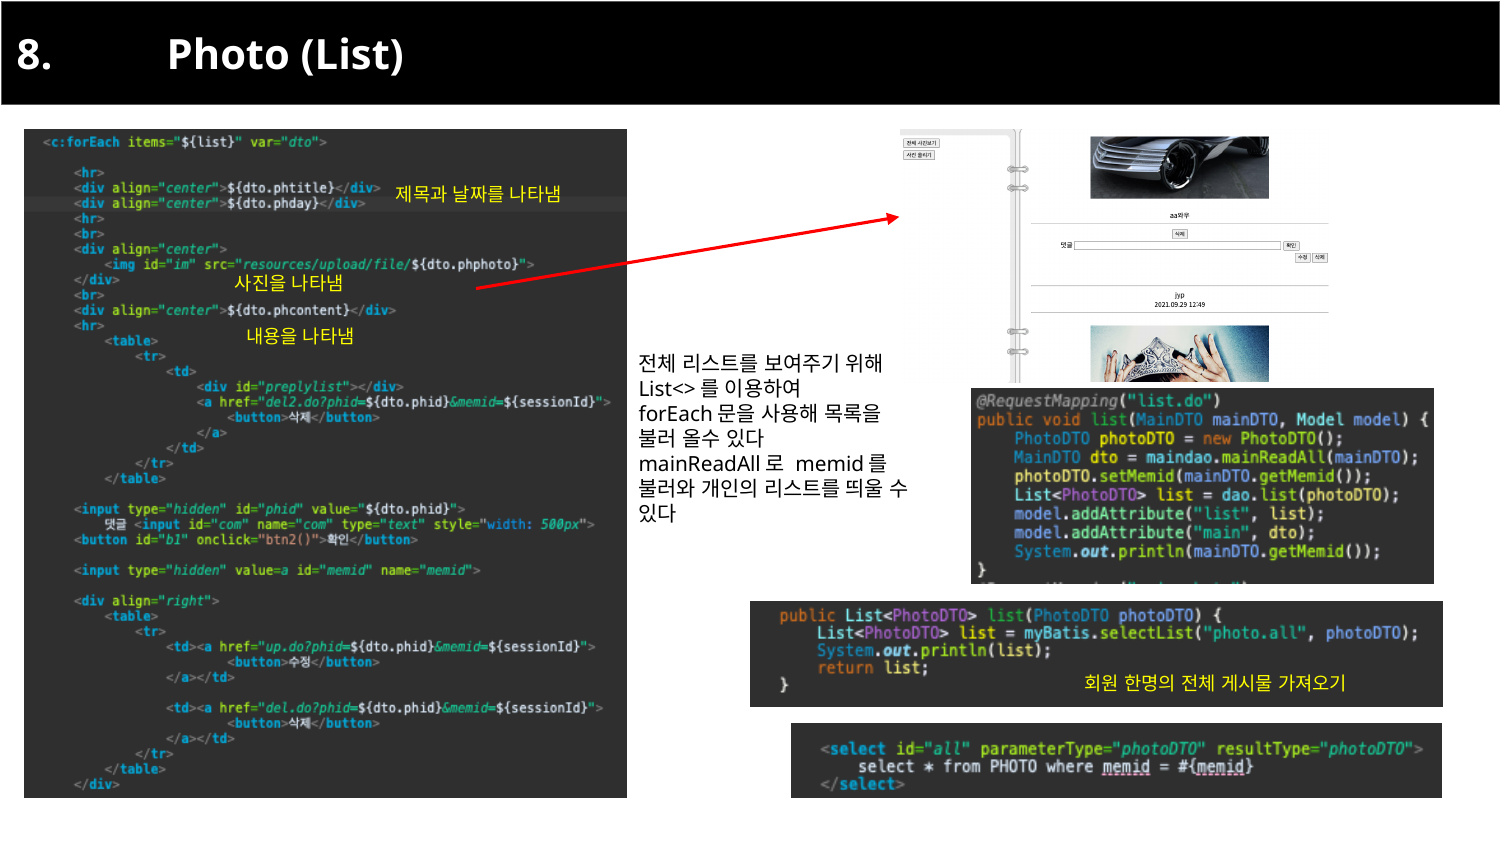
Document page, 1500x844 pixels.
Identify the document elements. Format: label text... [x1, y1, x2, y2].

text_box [475, 216, 900, 289]
picture [791, 723, 1443, 798]
picture [971, 387, 1435, 584]
picture [24, 129, 627, 798]
picture [900, 129, 1330, 383]
text_box 전체 리스트를 보여주기 위해 List<>를 이용하여 forEach문을 사용해 목록을 불러 올수 있다 mainReadAll로 memid를 불러와 개인의 리스트를 띄울 수 있다 [630, 335, 954, 541]
text_box 8. Photo (List) [1, 1, 1500, 105]
picture [749, 601, 1443, 707]
